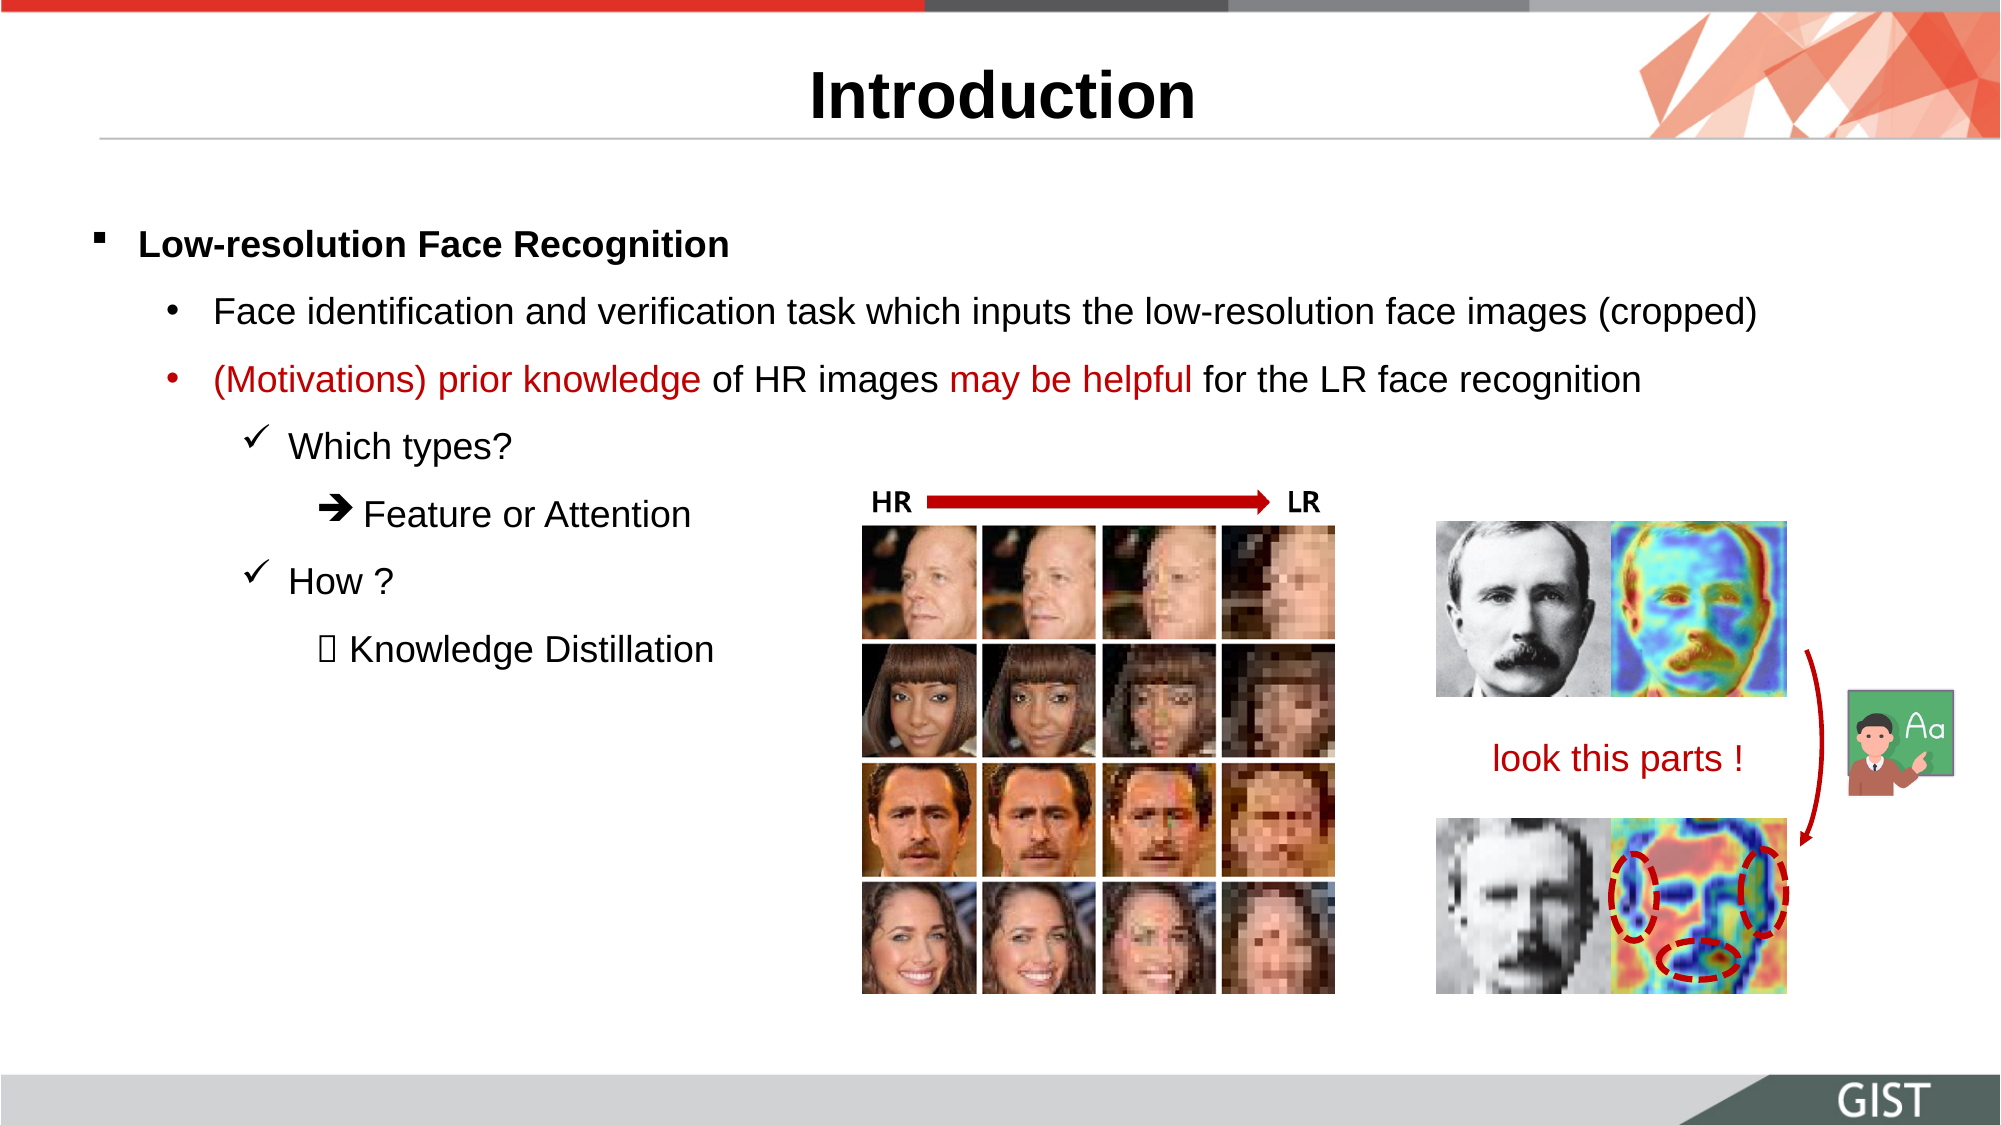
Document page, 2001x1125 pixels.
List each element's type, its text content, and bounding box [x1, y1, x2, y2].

title Introduction [141, 40, 1867, 154]
text_box Low-resolution Face Recognition Face identification and verification task which inputs the low-resolution face images (cropped) (Motivations) prior knowledge of HR images may be helpful for the LR face recognition Which types? Feature or Attention How ?  Knowledge Distillation [76, 189, 1988, 678]
text_box [1798, 840, 1810, 847]
text_box look this parts ! [1441, 726, 1771, 787]
picture [0, 0, 2000, 1125]
